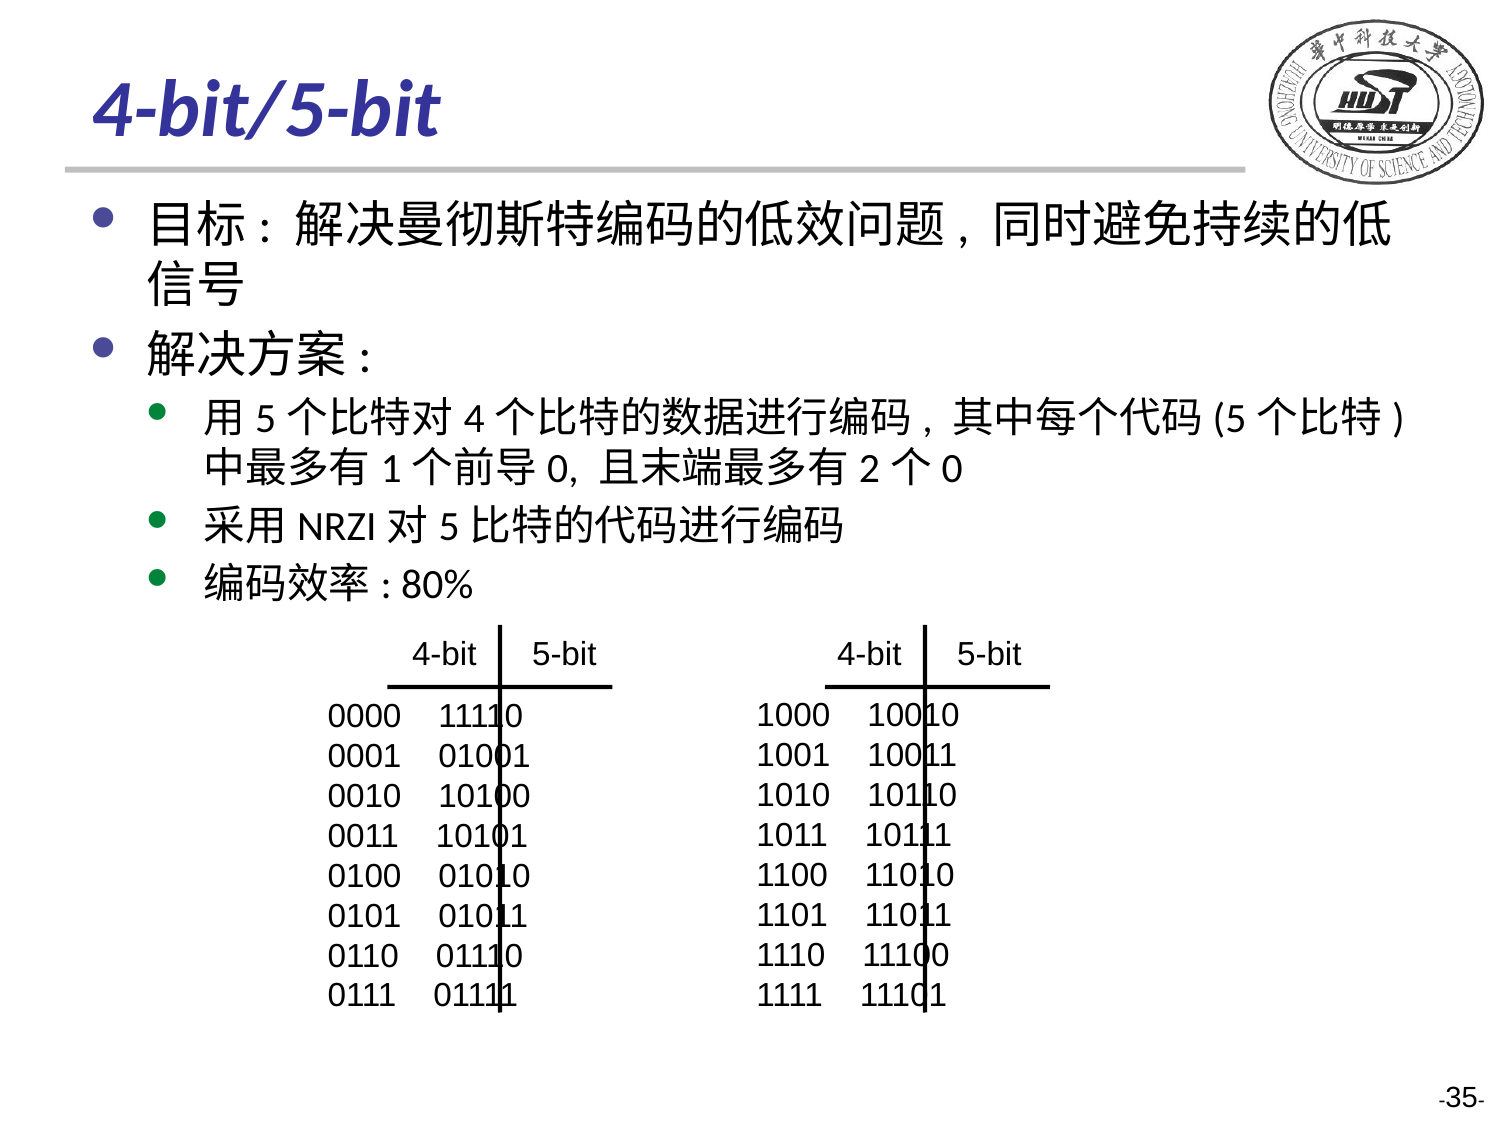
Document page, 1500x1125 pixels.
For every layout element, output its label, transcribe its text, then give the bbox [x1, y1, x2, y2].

slide_number -35- [1149, 1070, 1500, 1125]
text_box 1000 10010 1001 10011 1010 10110 1011 10111 1100 11010 1101 11011 1110 11100 1111 11101 [741, 686, 1125, 1061]
text_box 0000 11110 0001 01001 0010 10100 0011 10101 0100 01010 0101 01011 0110 01110 0111 01111 [312, 686, 696, 1061]
text_box 4-bit 5-bit [397, 624, 613, 680]
list 目标: 解决曼彻斯特编码的低效问题, 同时避免持续的低信号 解决方案: 用5个比特对4个比特的数据进行编码, 其中每个代码(5个比特)中最多有1个前导0, 且末端最多有2个0 采用NRZI对5比特的代码进行编码 编码效率: 80% [75, 184, 1425, 1059]
title 4-bit/5-bit [76, 42, 1315, 160]
text_box 4-bit 5-bit [822, 624, 1038, 680]
picture [1257, 18, 1489, 185]
